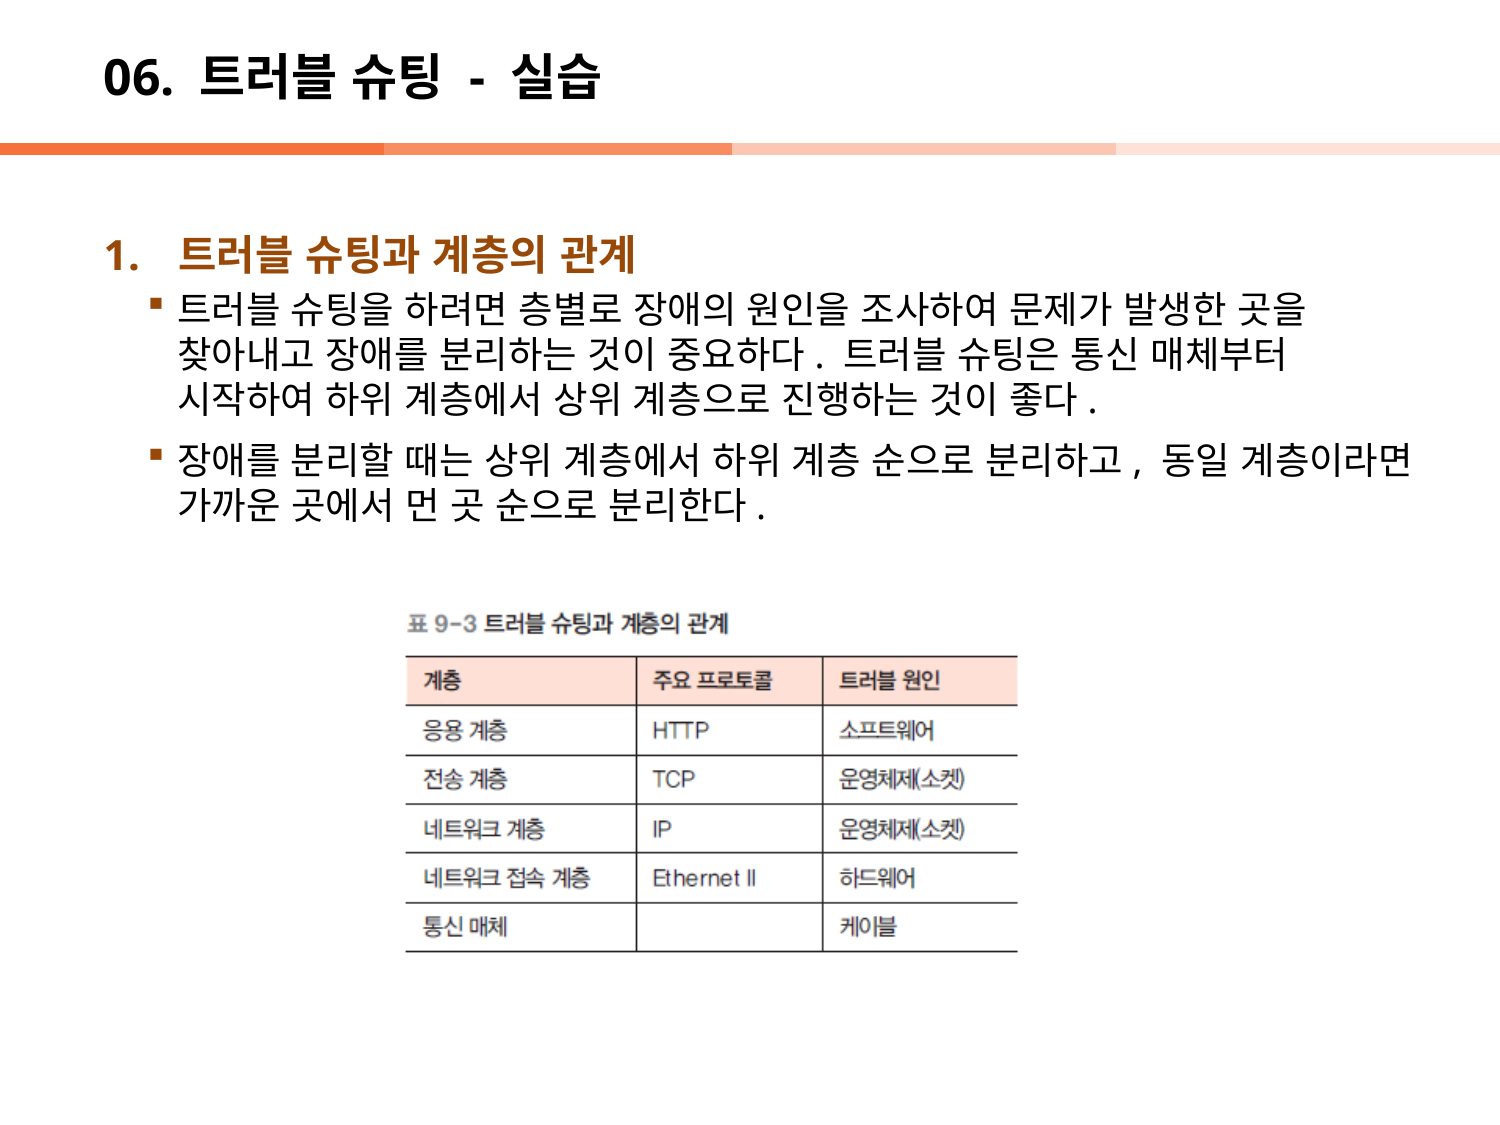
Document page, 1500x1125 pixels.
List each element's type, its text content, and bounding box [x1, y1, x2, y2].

title 06. 트러블 슈팅 - 실습 [88, 30, 1330, 121]
picture [395, 609, 1057, 973]
list 트러블 슈팅과 계층의 관계 트러블 슈팅을 하려면 층별로 장애의 원인을 조사하여 문제가 발생한 곳을 찾아내고 장애를 분리하는 것이 중요하다. 트러블 슈팅은 통신 매체부터 시작하여 하위 계층에서 상위 계층으로 진행하는 것이 좋다. 장애를 분리할 때는 상위 계층에서 하위 계층 순으로 분리하고, 동일 계층이라면 가까운 곳에서 먼 곳 순으로 분리한다. [88, 196, 1436, 1083]
